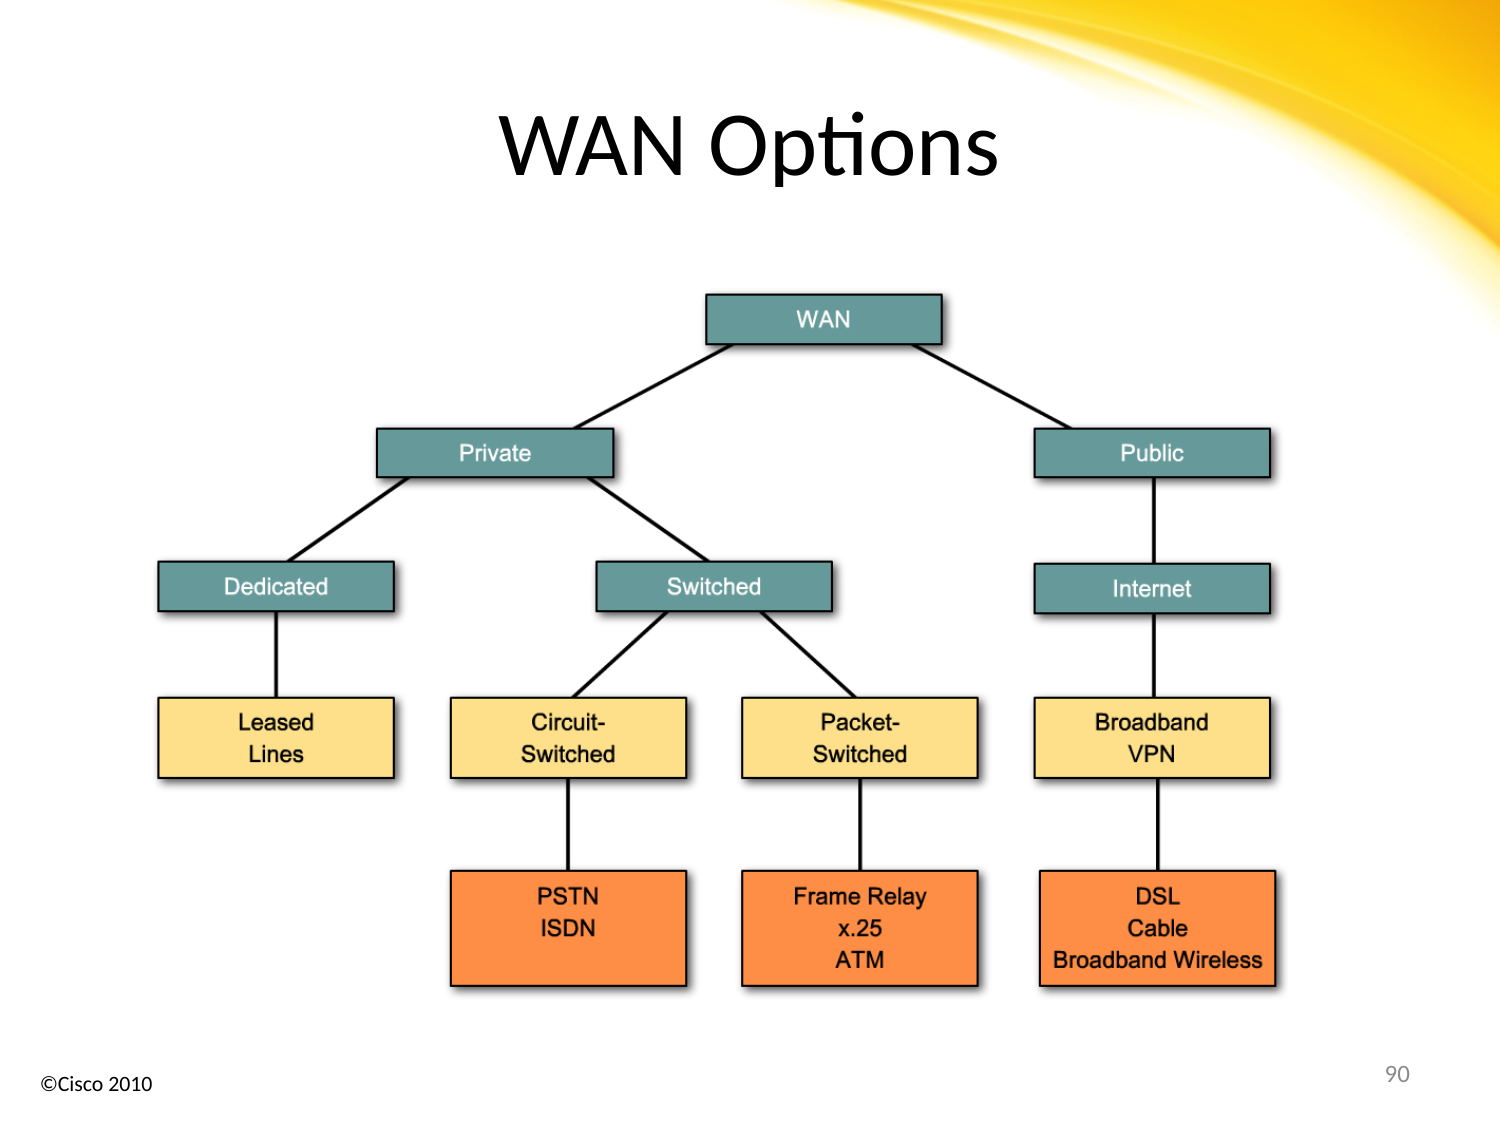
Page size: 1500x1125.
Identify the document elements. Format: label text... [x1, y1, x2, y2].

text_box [149, 187, 1288, 1007]
picture [770, 0, 1500, 348]
text_box ©Cisco 2010 [24, 1062, 213, 1104]
slide_number 90 [1074, 1042, 1425, 1103]
title WAN Options [75, 45, 1425, 233]
